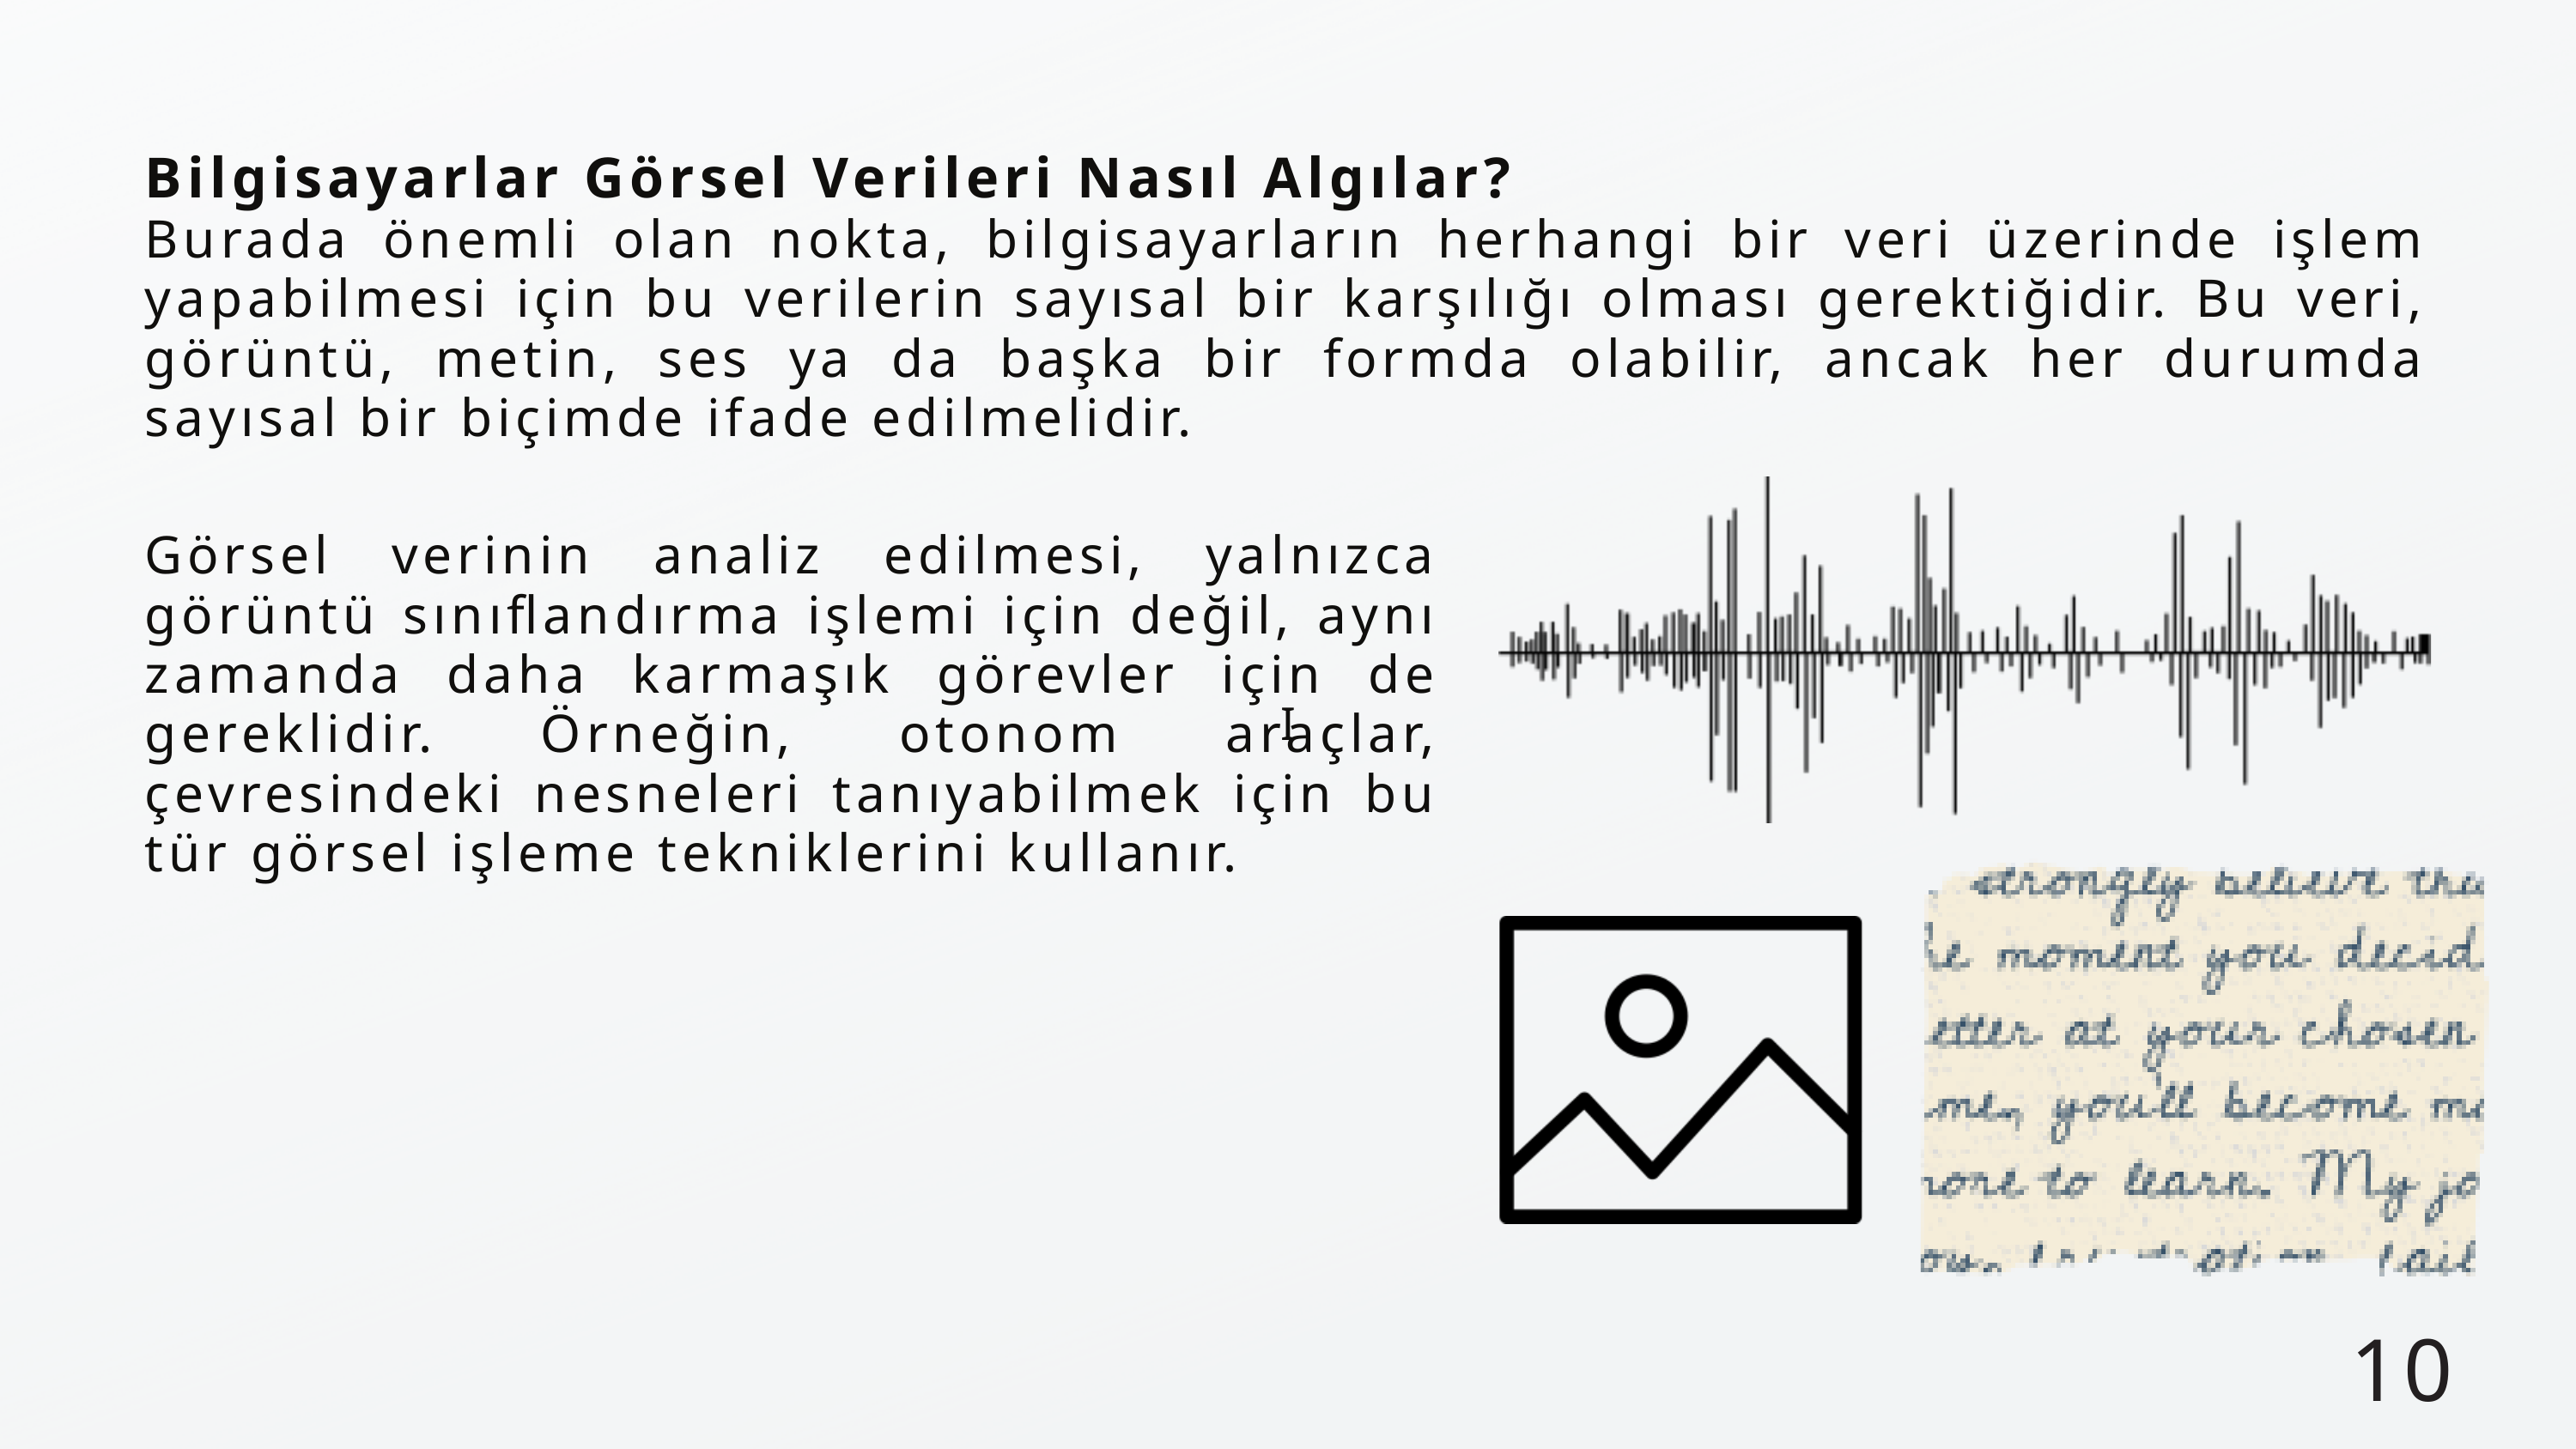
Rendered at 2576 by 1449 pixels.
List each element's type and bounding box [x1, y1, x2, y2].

text_box [0, 0, 2576, 1449]
